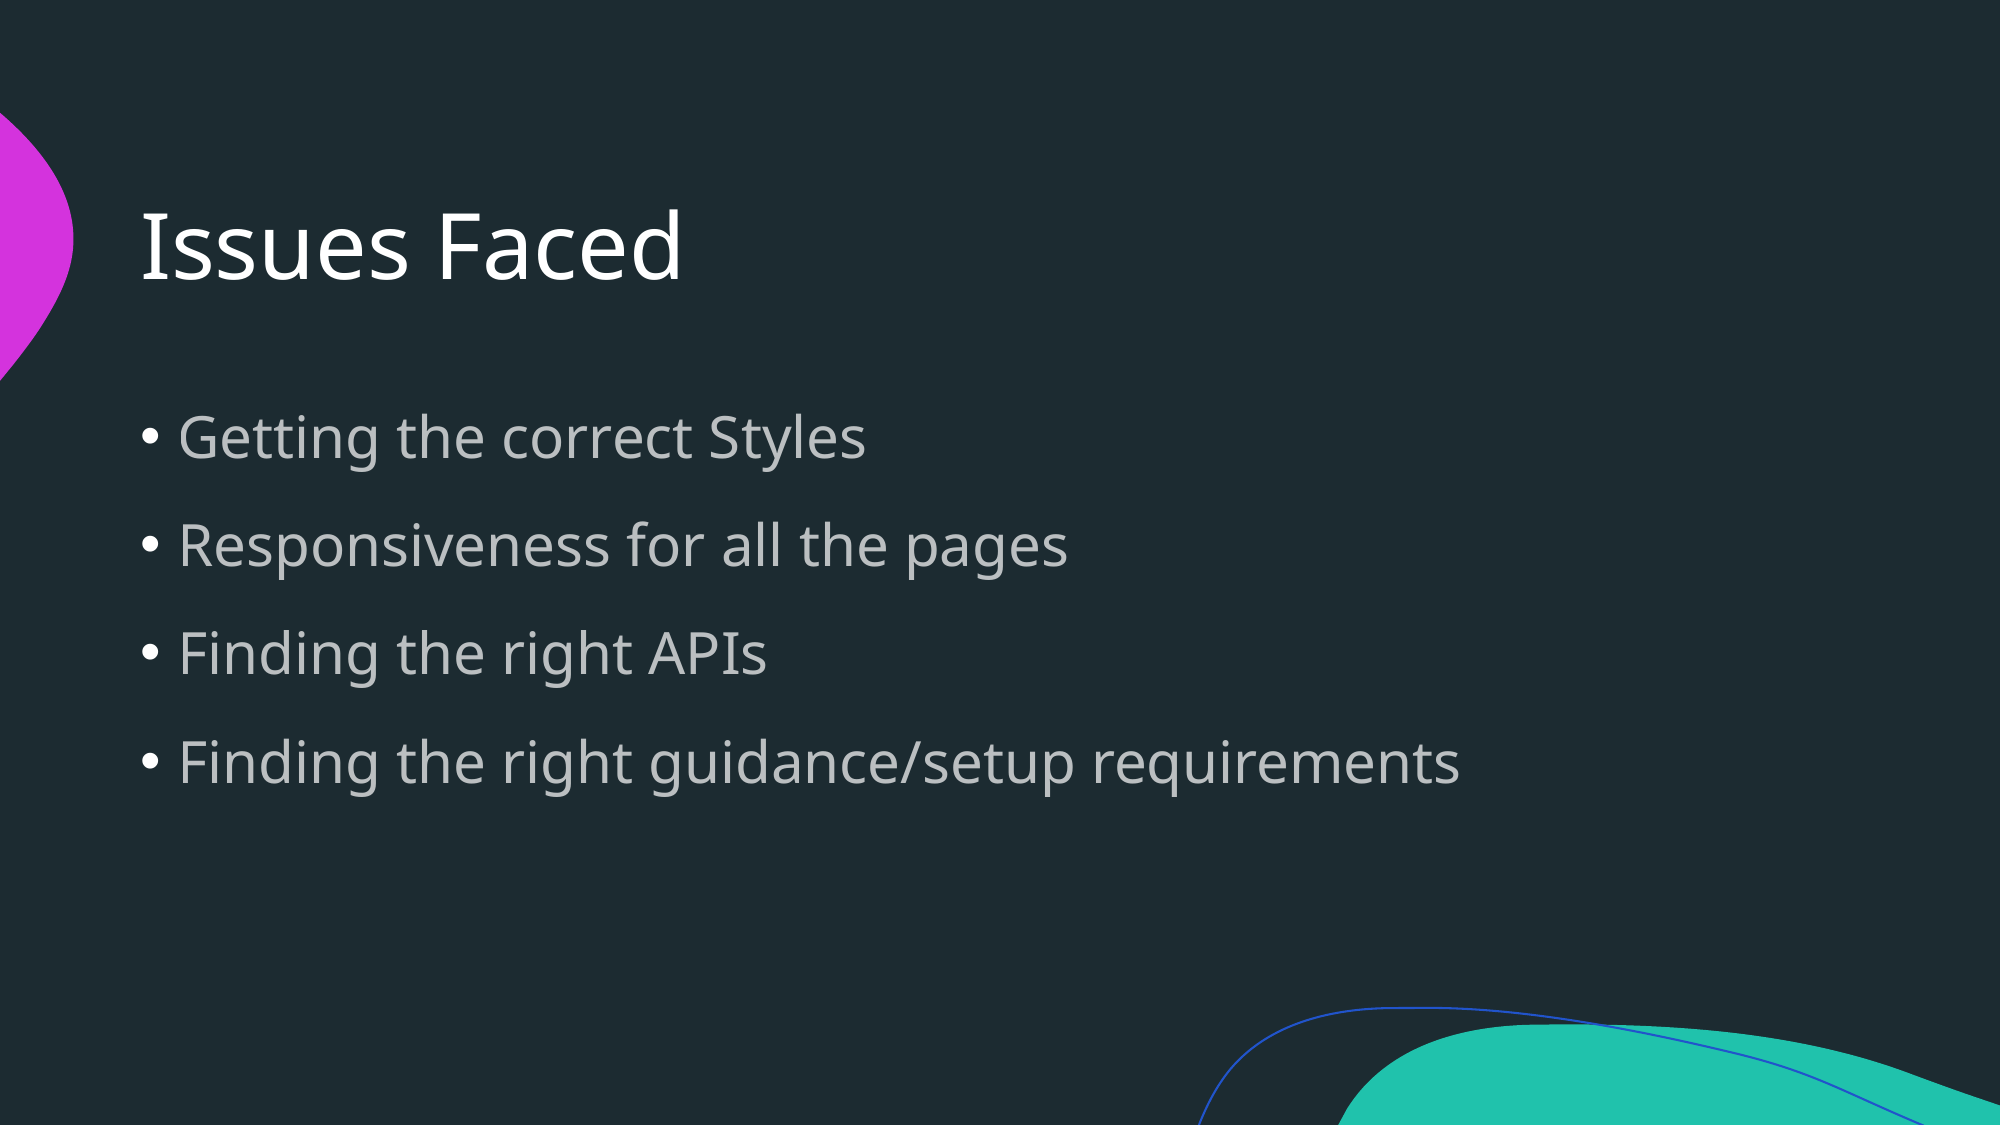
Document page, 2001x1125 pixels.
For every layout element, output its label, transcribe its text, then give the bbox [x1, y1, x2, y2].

title Issues Faced [125, 125, 1875, 375]
list Getting the correct Styles Responsiveness for all the pages Finding the right APIs Finding the right guidance/setup requirements [125, 375, 1875, 1002]
